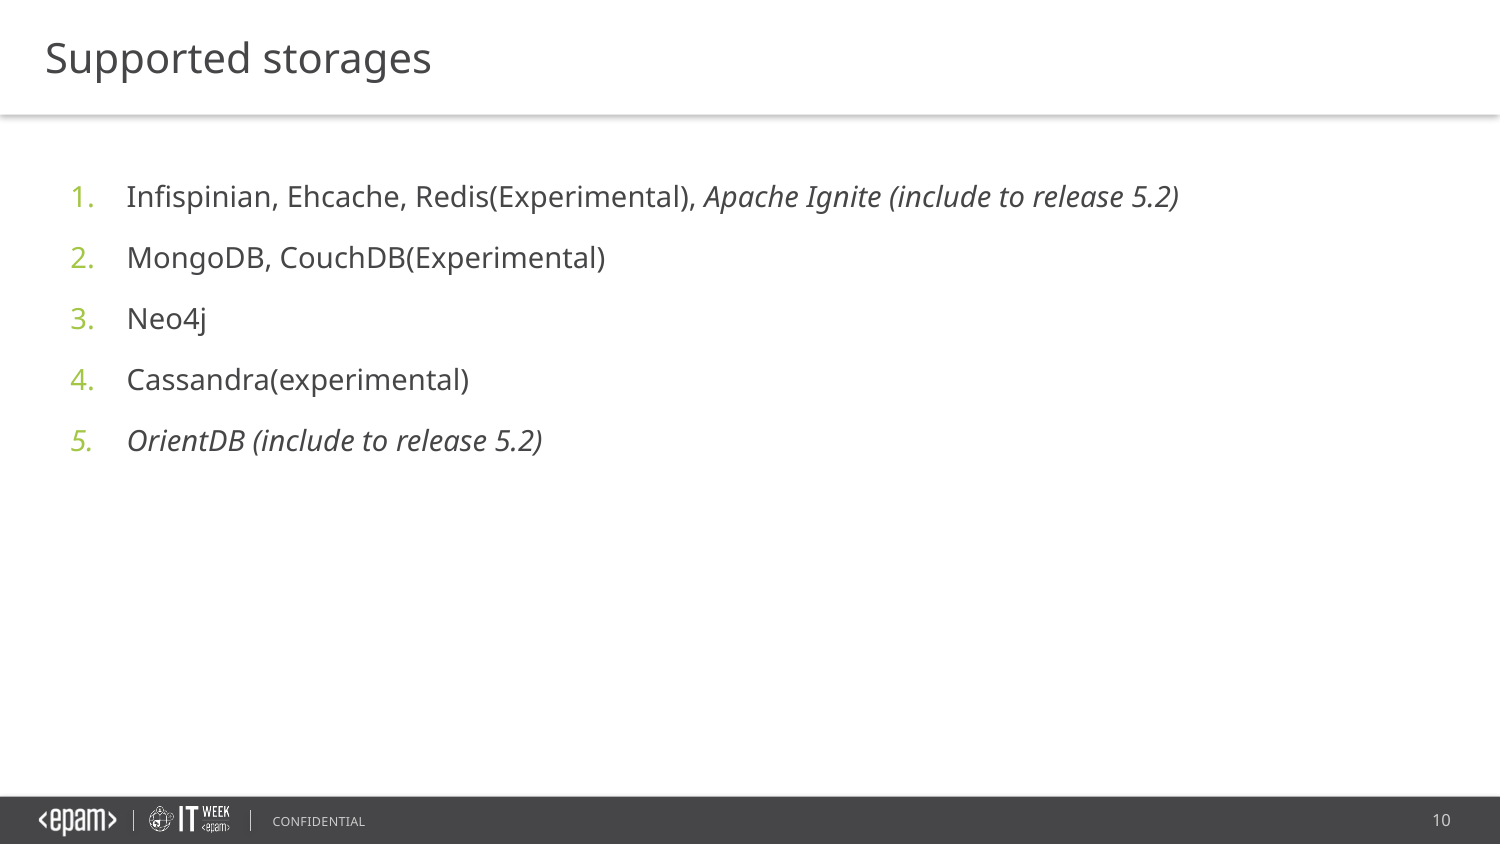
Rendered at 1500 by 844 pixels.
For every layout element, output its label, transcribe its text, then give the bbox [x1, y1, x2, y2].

list Infispinian, Ehcache, Redis(Experimental), Apache Ignite (include to release 5.2) MongoDB, CouchDB(Experimental) Neo4j Cassandra(experimental) OrientDB (include to release 5.2) [59, 161, 1426, 679]
list Supported storages [0, 0, 1500, 115]
picture [38, 808, 117, 837]
